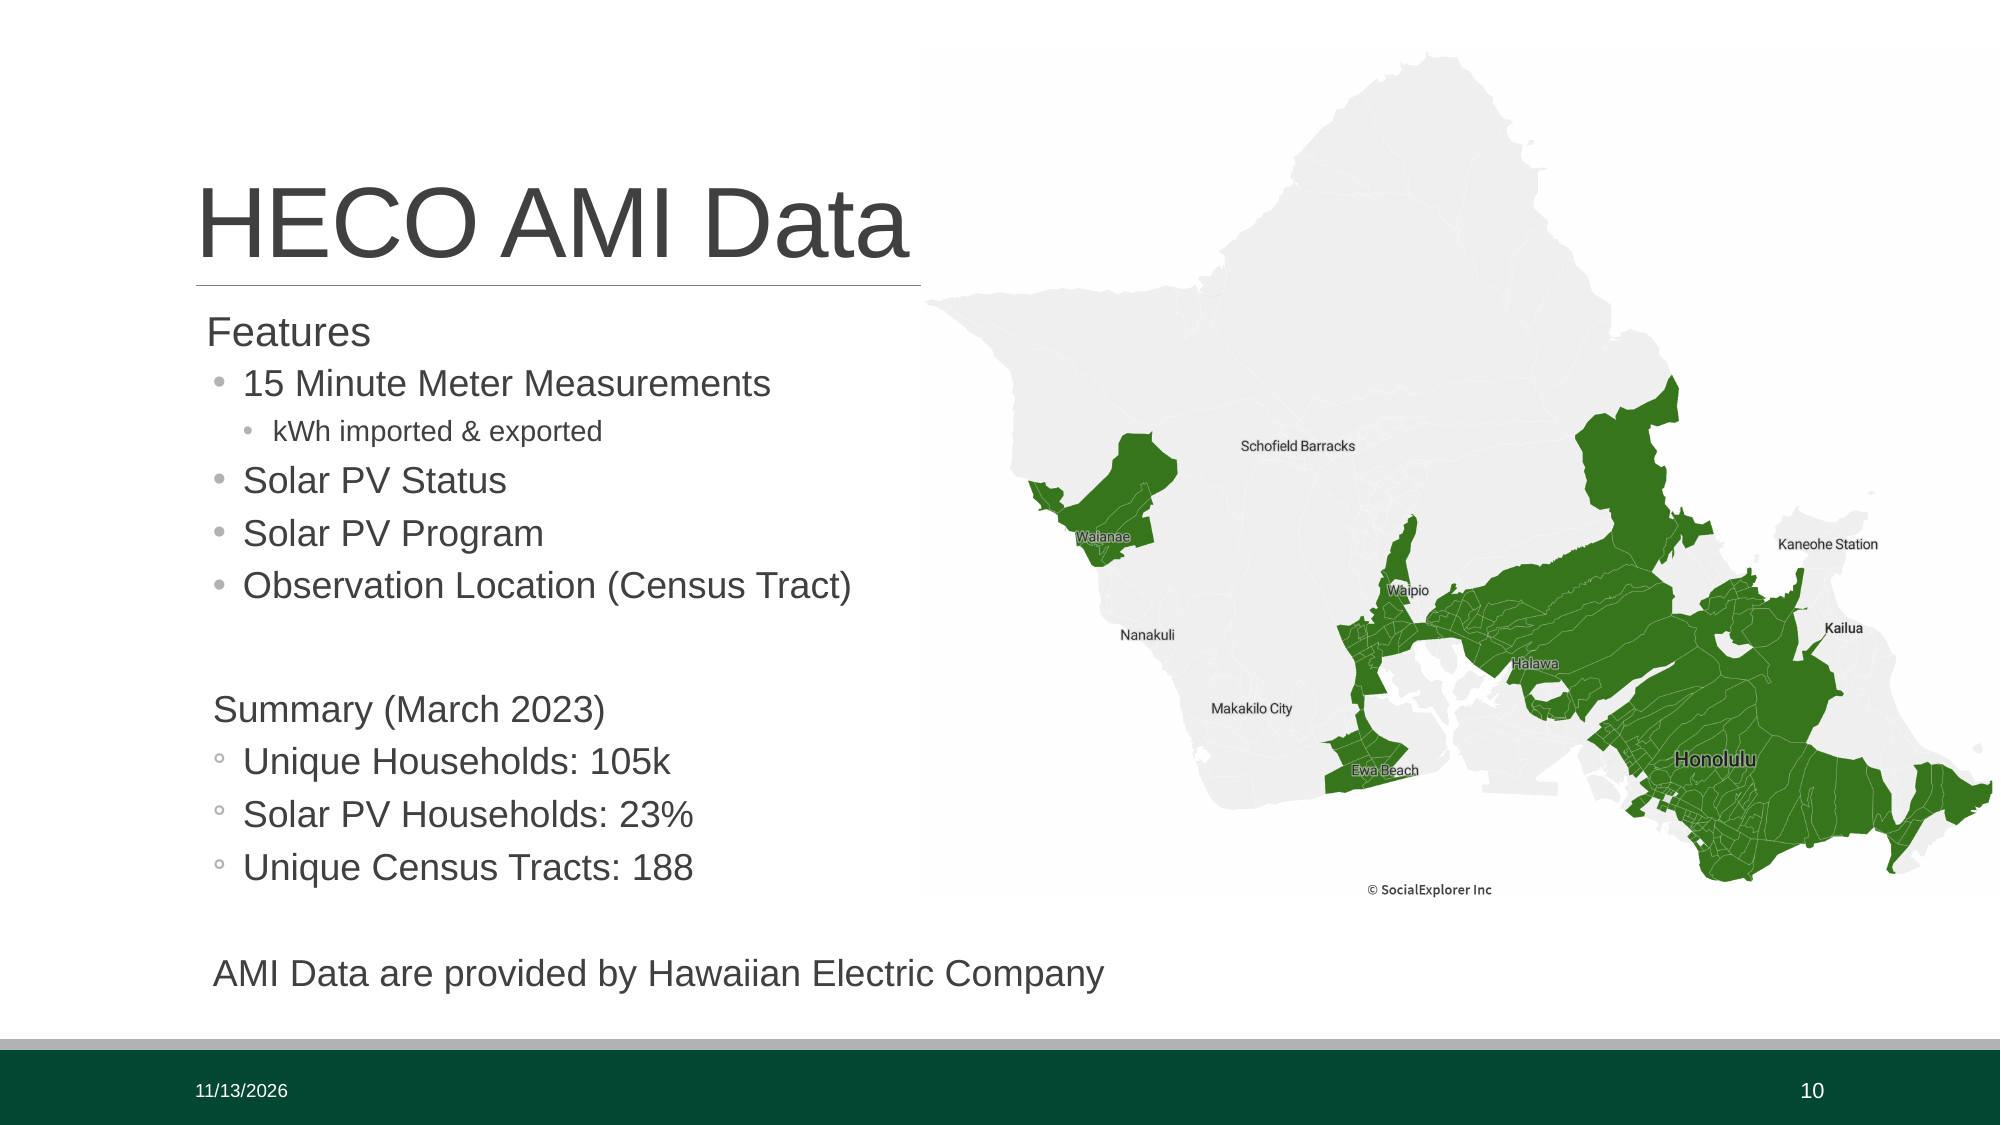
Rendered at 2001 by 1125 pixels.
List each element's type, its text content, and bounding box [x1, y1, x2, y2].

title HECO AMI Data [180, 47, 919, 285]
list Features 15 Minute Meter Measurements kWh imported & exported Solar PV Status Solar PV Program Observation Location (Census Tract) Summary (March 2023) Unique Households: 105k Solar PV Households: 23% Unique Census Tracts: 188 AMI Data are provided by Hawaiian Electric Company [180, 302, 1179, 1010]
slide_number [180, 1059, 586, 1120]
slide_number 10 [1624, 1059, 1840, 1120]
picture [920, 46, 2000, 900]
